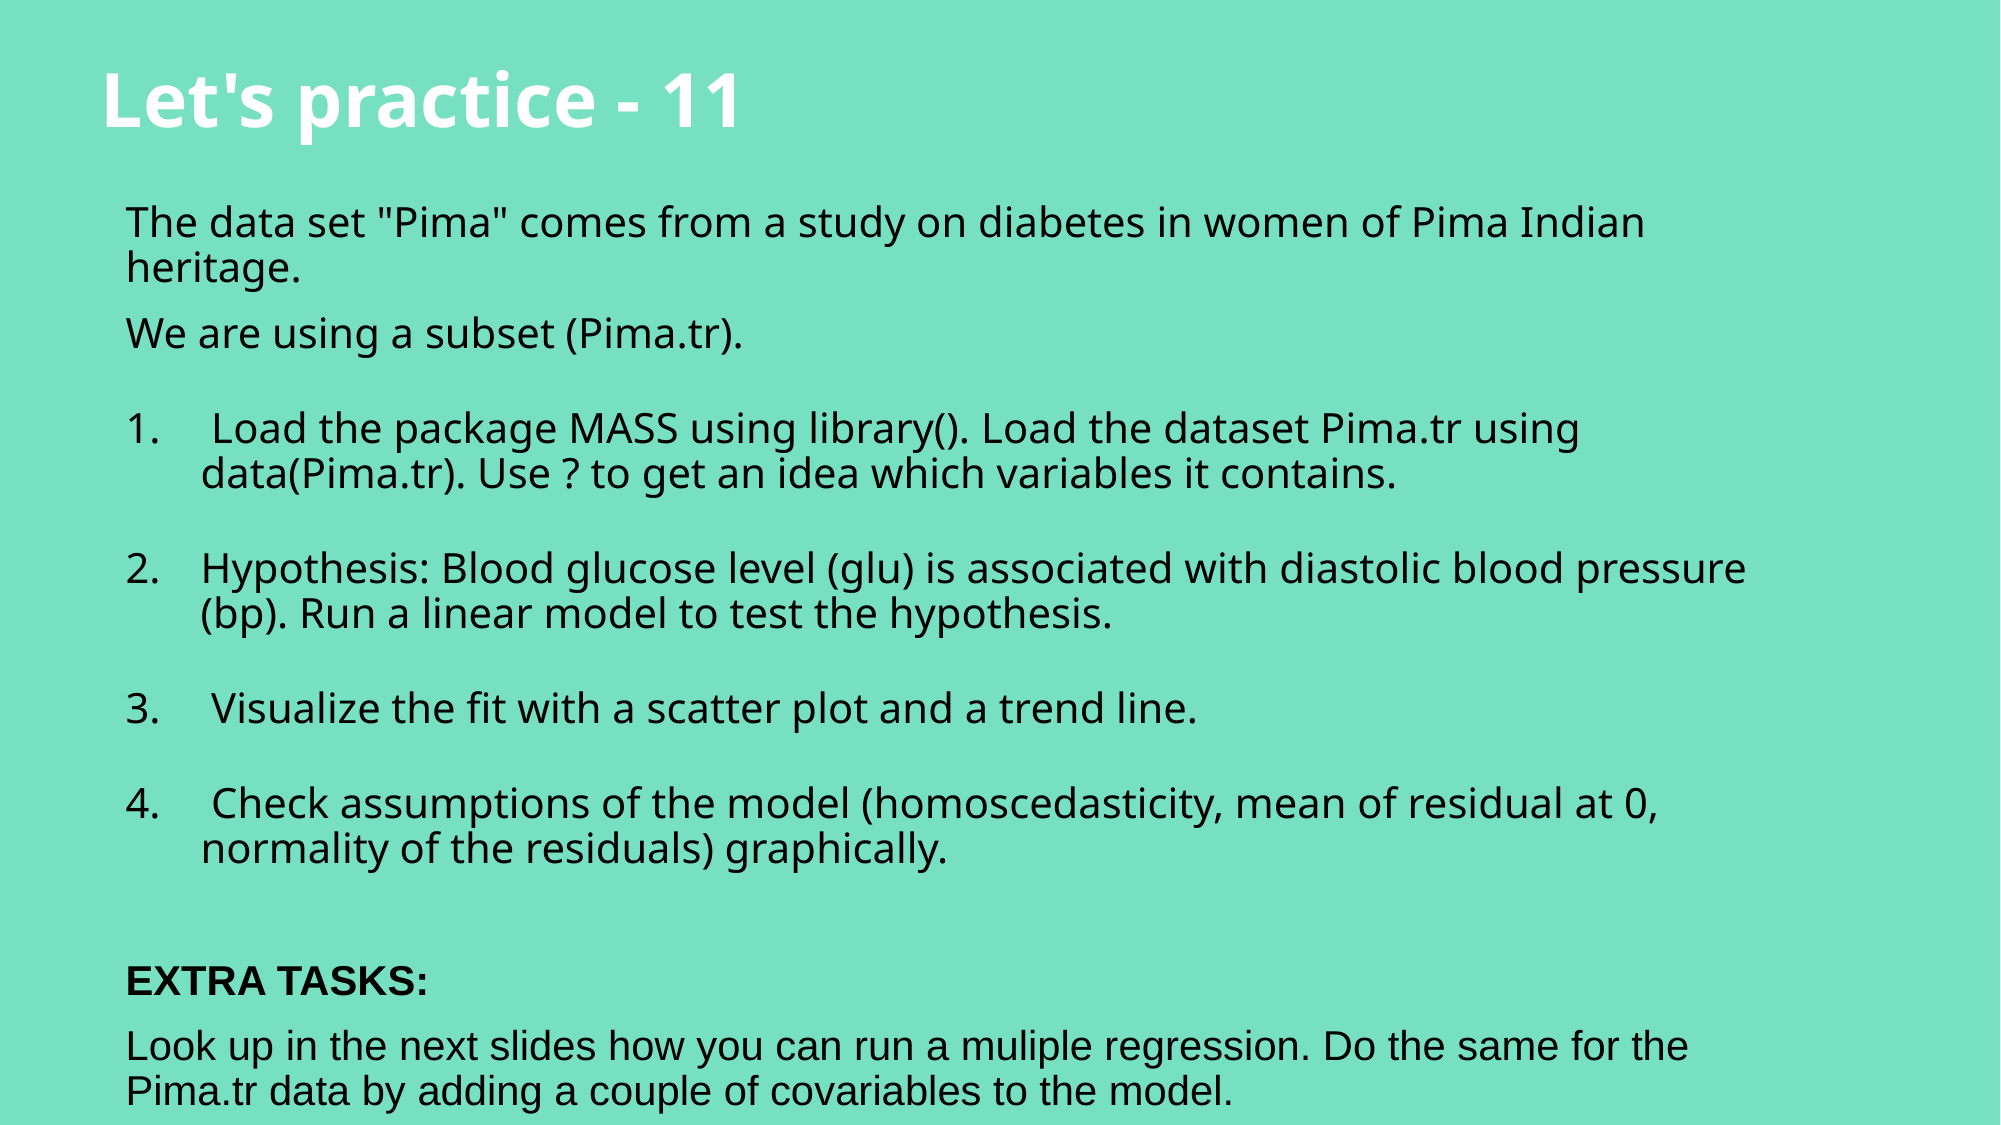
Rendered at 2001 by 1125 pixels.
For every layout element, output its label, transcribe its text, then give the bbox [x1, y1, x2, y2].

text_box The data set "Pima" comes from a study on diabetes in women of Pima Indian heritage. We are using a subset (Pima.tr). Load the package MASS using library(). Load the dataset Pima.tr using data(Pima.tr). Use ? to get an idea which variables it contains. Hypothesis: Blood glucose level (glu) is associated with diastolic blood pressure (bp). Run a linear model to test the hypothesis. Visualize the fit with a scatter plot and a trend line. Check assumptions of the model (homoscedasticity, mean of residual at 0, normality of the residuals) graphically. EXTRA TASKS: Look up in the next slides how you can run a muliple regression. Do the same for the Pima.tr data by adding a couple of covariables to the model. [110, 193, 1768, 1125]
title Let's practice - 11 [85, 52, 1024, 245]
